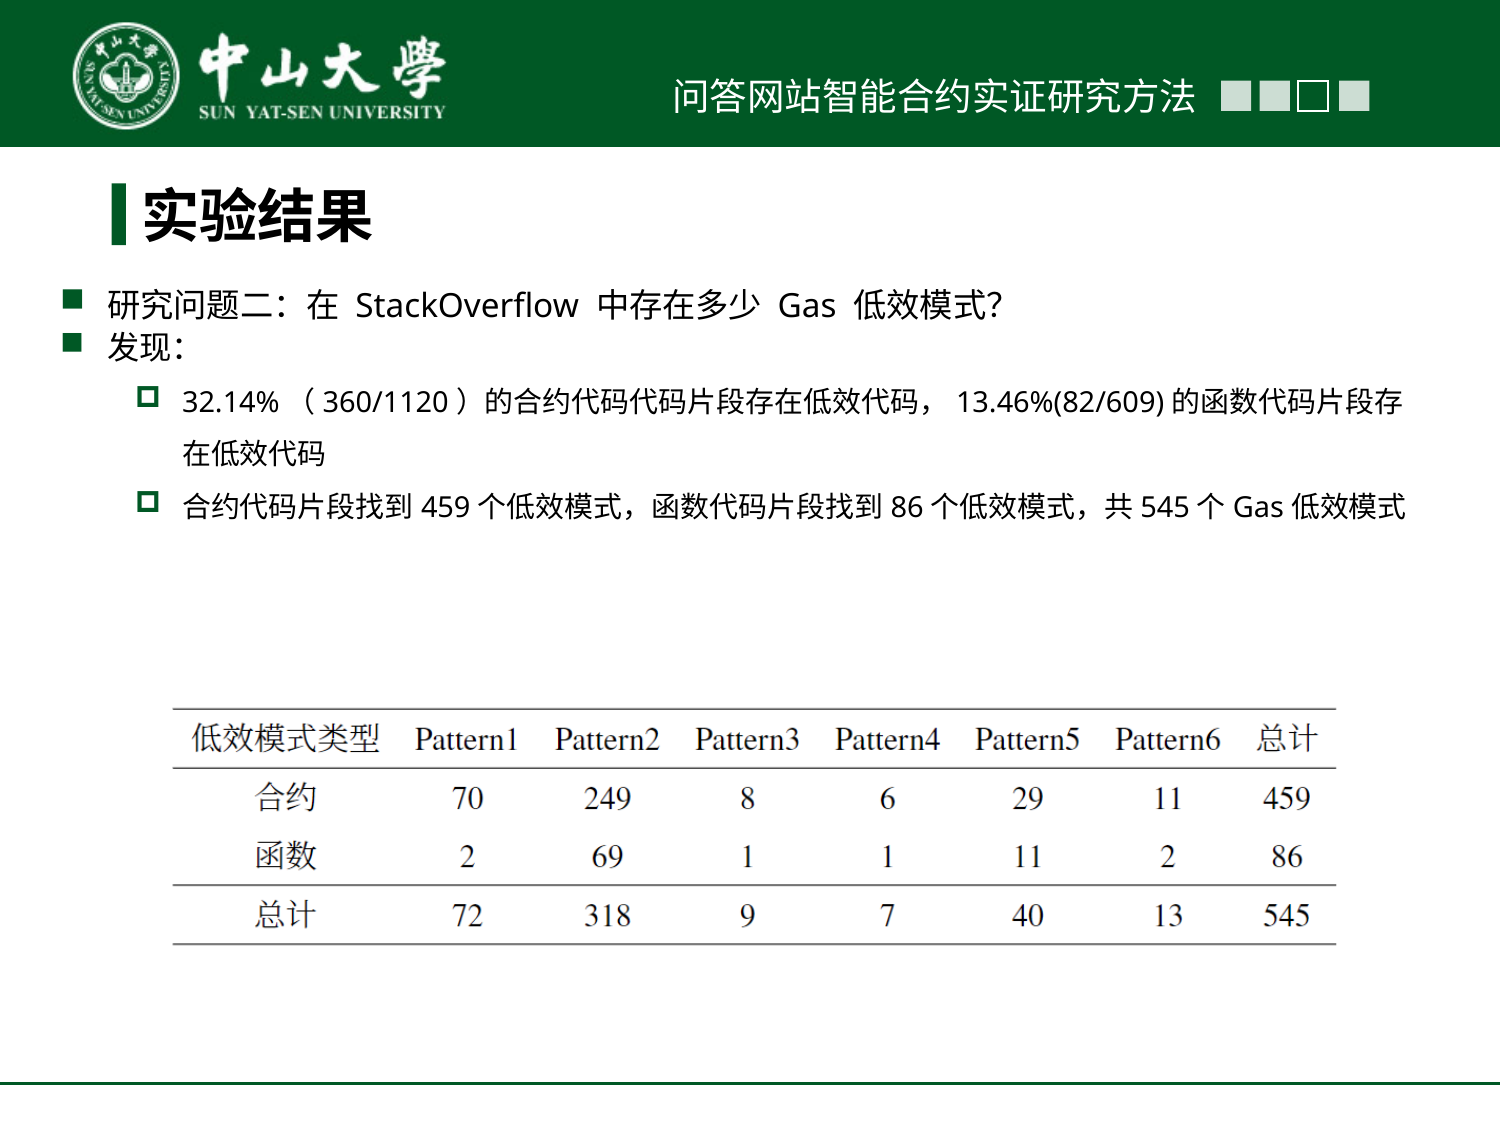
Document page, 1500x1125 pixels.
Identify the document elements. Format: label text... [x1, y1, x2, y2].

picture [149, 694, 1351, 958]
text_box [1259, 80, 1291, 112]
text_box 研究问题二：在 StackOverflow 中存在多少 Gas 低效模式？ 发现： 32.14%（360/1120）的合约代码代码片段存在低效代码，13.46%(82/609)的函数代码片段存在低效代码 合约代码片段找到459个低效模式，函数代码片段找到86个低效模式，共545个Gas低效模式 [45, 272, 1427, 635]
text_box 实验结果 [126, 171, 389, 257]
text_box [0, 0, 1500, 148]
picture [45, 0, 465, 147]
text_box [1297, 80, 1329, 112]
text_box [1338, 80, 1370, 112]
text_box [1220, 80, 1252, 112]
text_box [111, 182, 126, 246]
text_box 问答网站智能合约实证研究方法 [657, 65, 1213, 126]
